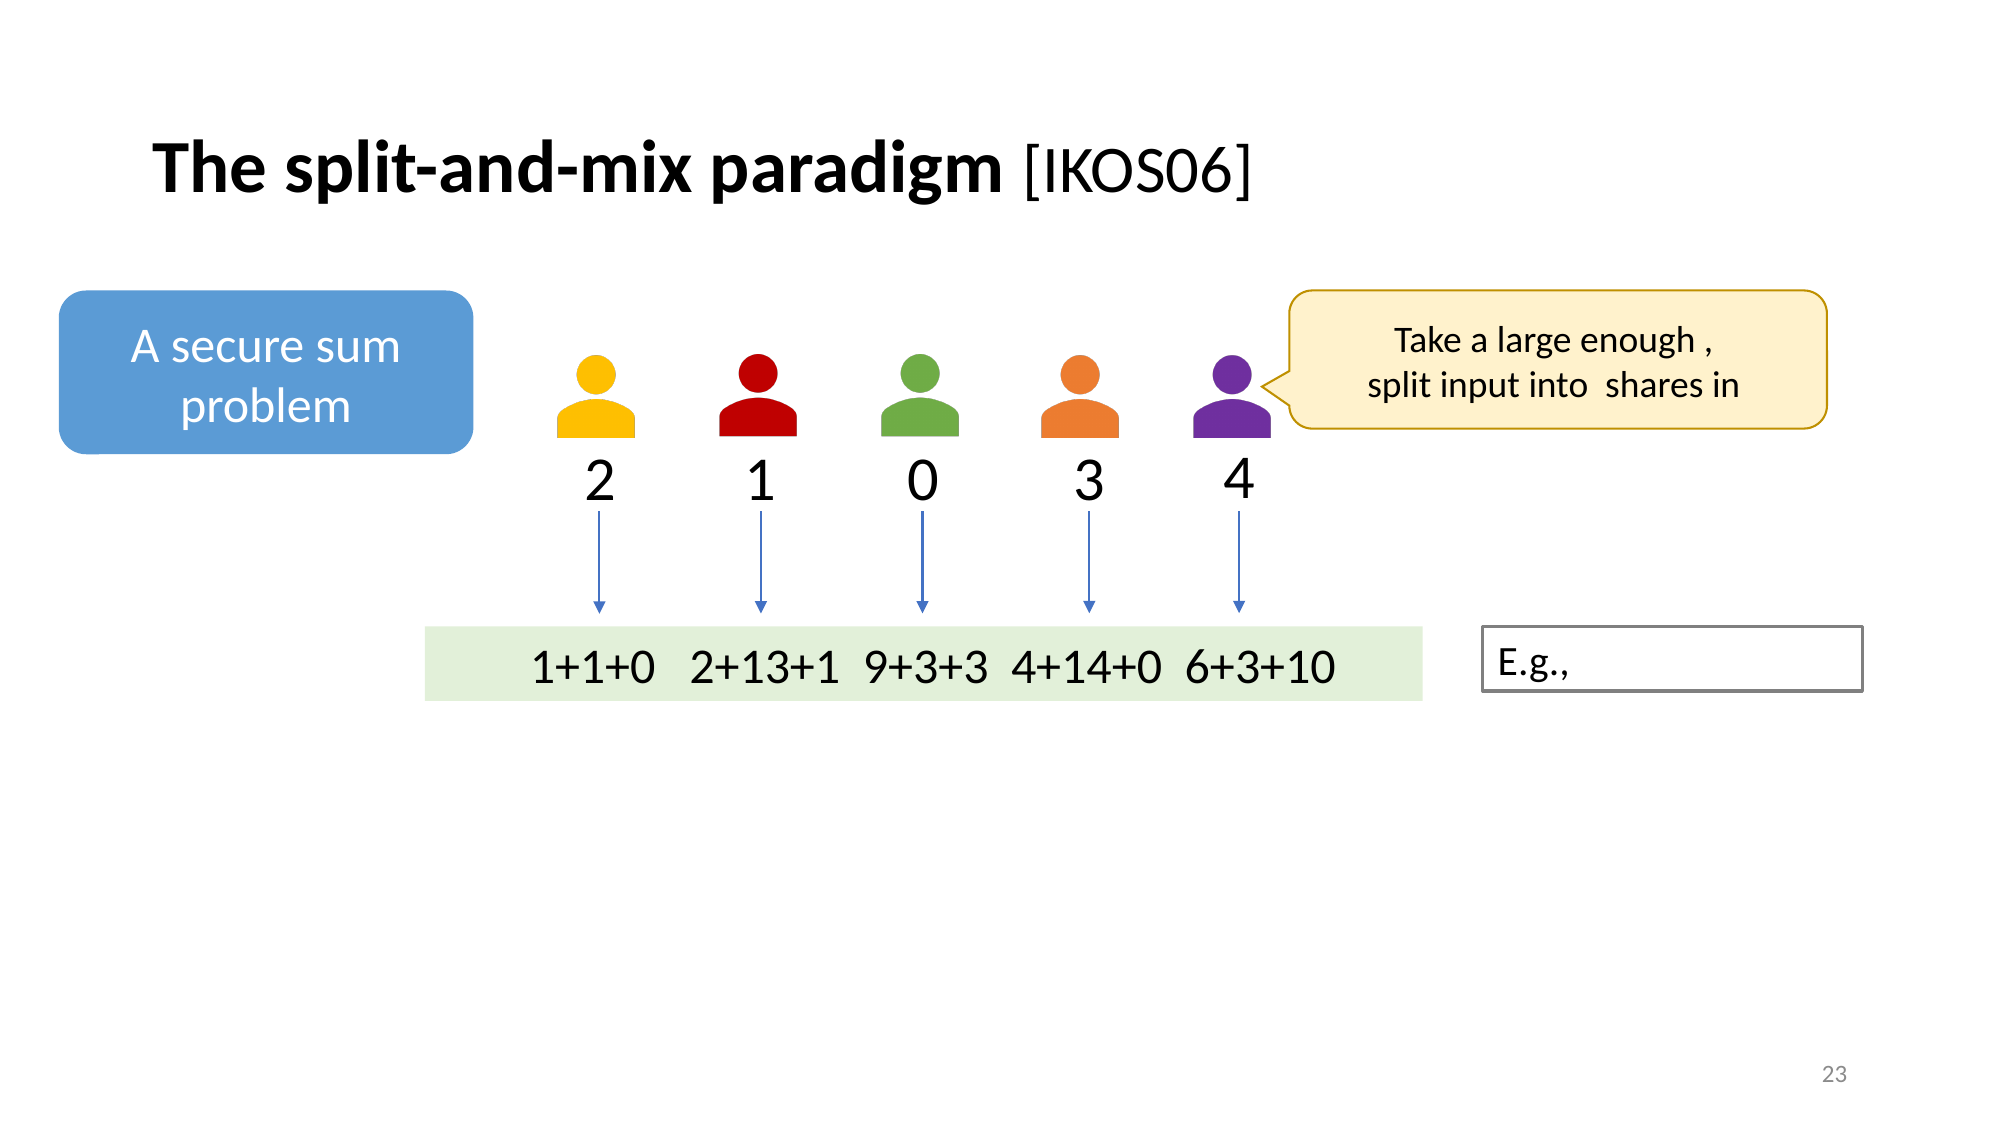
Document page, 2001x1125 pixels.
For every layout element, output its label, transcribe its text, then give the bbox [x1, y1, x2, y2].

text_box 2 [569, 455, 646, 521]
picture [1022, 338, 1138, 455]
text_box 3 [1058, 455, 1121, 521]
text_box A secure sum problem [57, 289, 475, 456]
text_box 4 [1208, 455, 1270, 519]
text_box 0 [893, 453, 955, 521]
picture [1173, 338, 1290, 455]
picture [700, 336, 816, 453]
picture [538, 338, 654, 455]
text_box 1+1+0 2+13+1 9+3+3 4+14+0 6+3+10 [424, 626, 1423, 701]
title The split-and-mix paradigm [IKOS06] [137, 59, 1863, 278]
picture [862, 337, 978, 453]
slide_number 23 [1412, 1042, 1863, 1103]
text_box 1 [730, 453, 792, 521]
